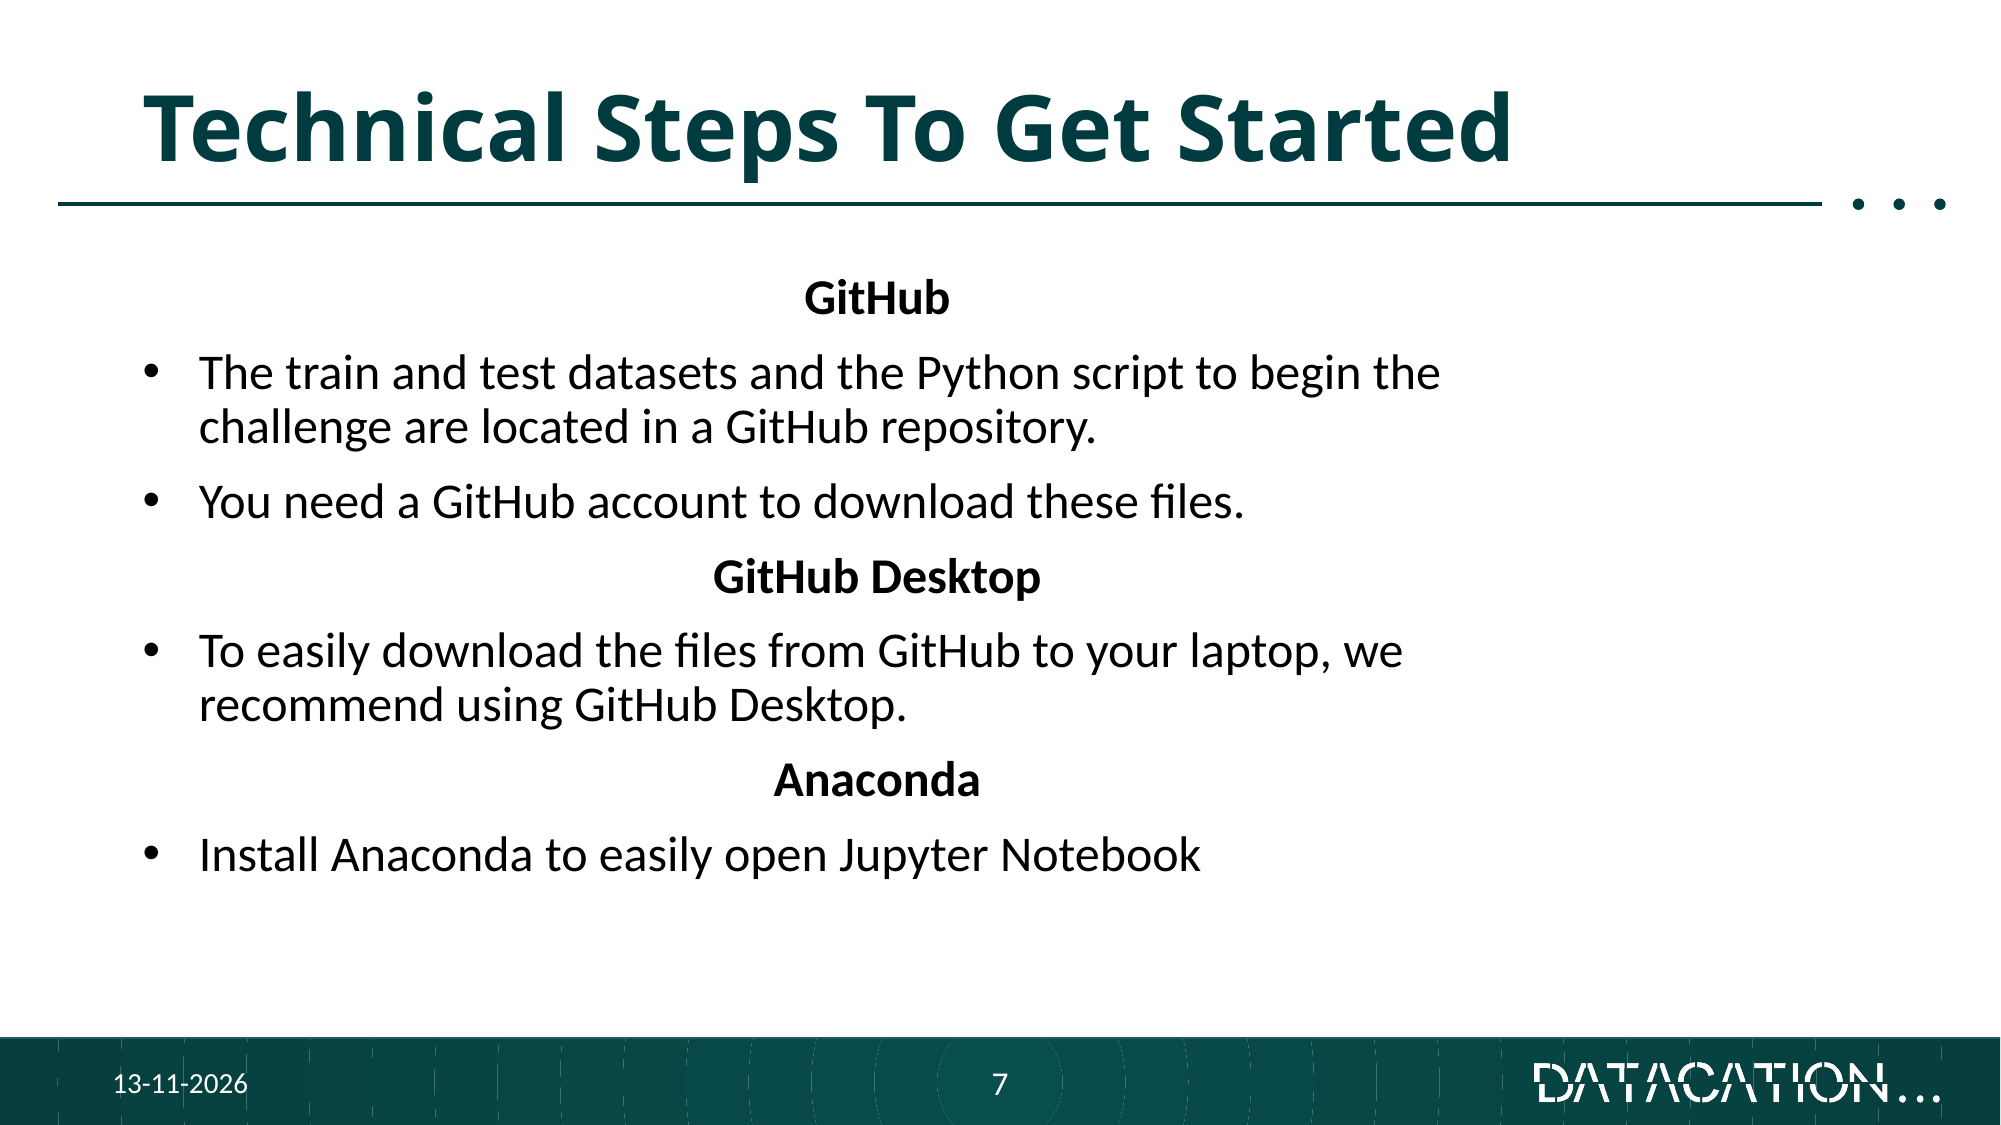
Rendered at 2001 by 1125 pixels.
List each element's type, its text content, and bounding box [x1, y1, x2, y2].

title Technical Steps To Get Started [127, 23, 1687, 189]
picture [1534, 1062, 1940, 1103]
subtitle GitHub The train and test datasets and the Python script to begin the challenge are located in a GitHub repository. You need a GitHub account to download these files. GitHub Desktop To easily download the files from GitHub to your laptop, we recommend using GitHub Desktop. Anaconda Install Anaconda to easily open Jupyter Notebook [127, 263, 1628, 970]
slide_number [97, 1059, 557, 1105]
slide_number 7 [774, 1062, 1225, 1102]
